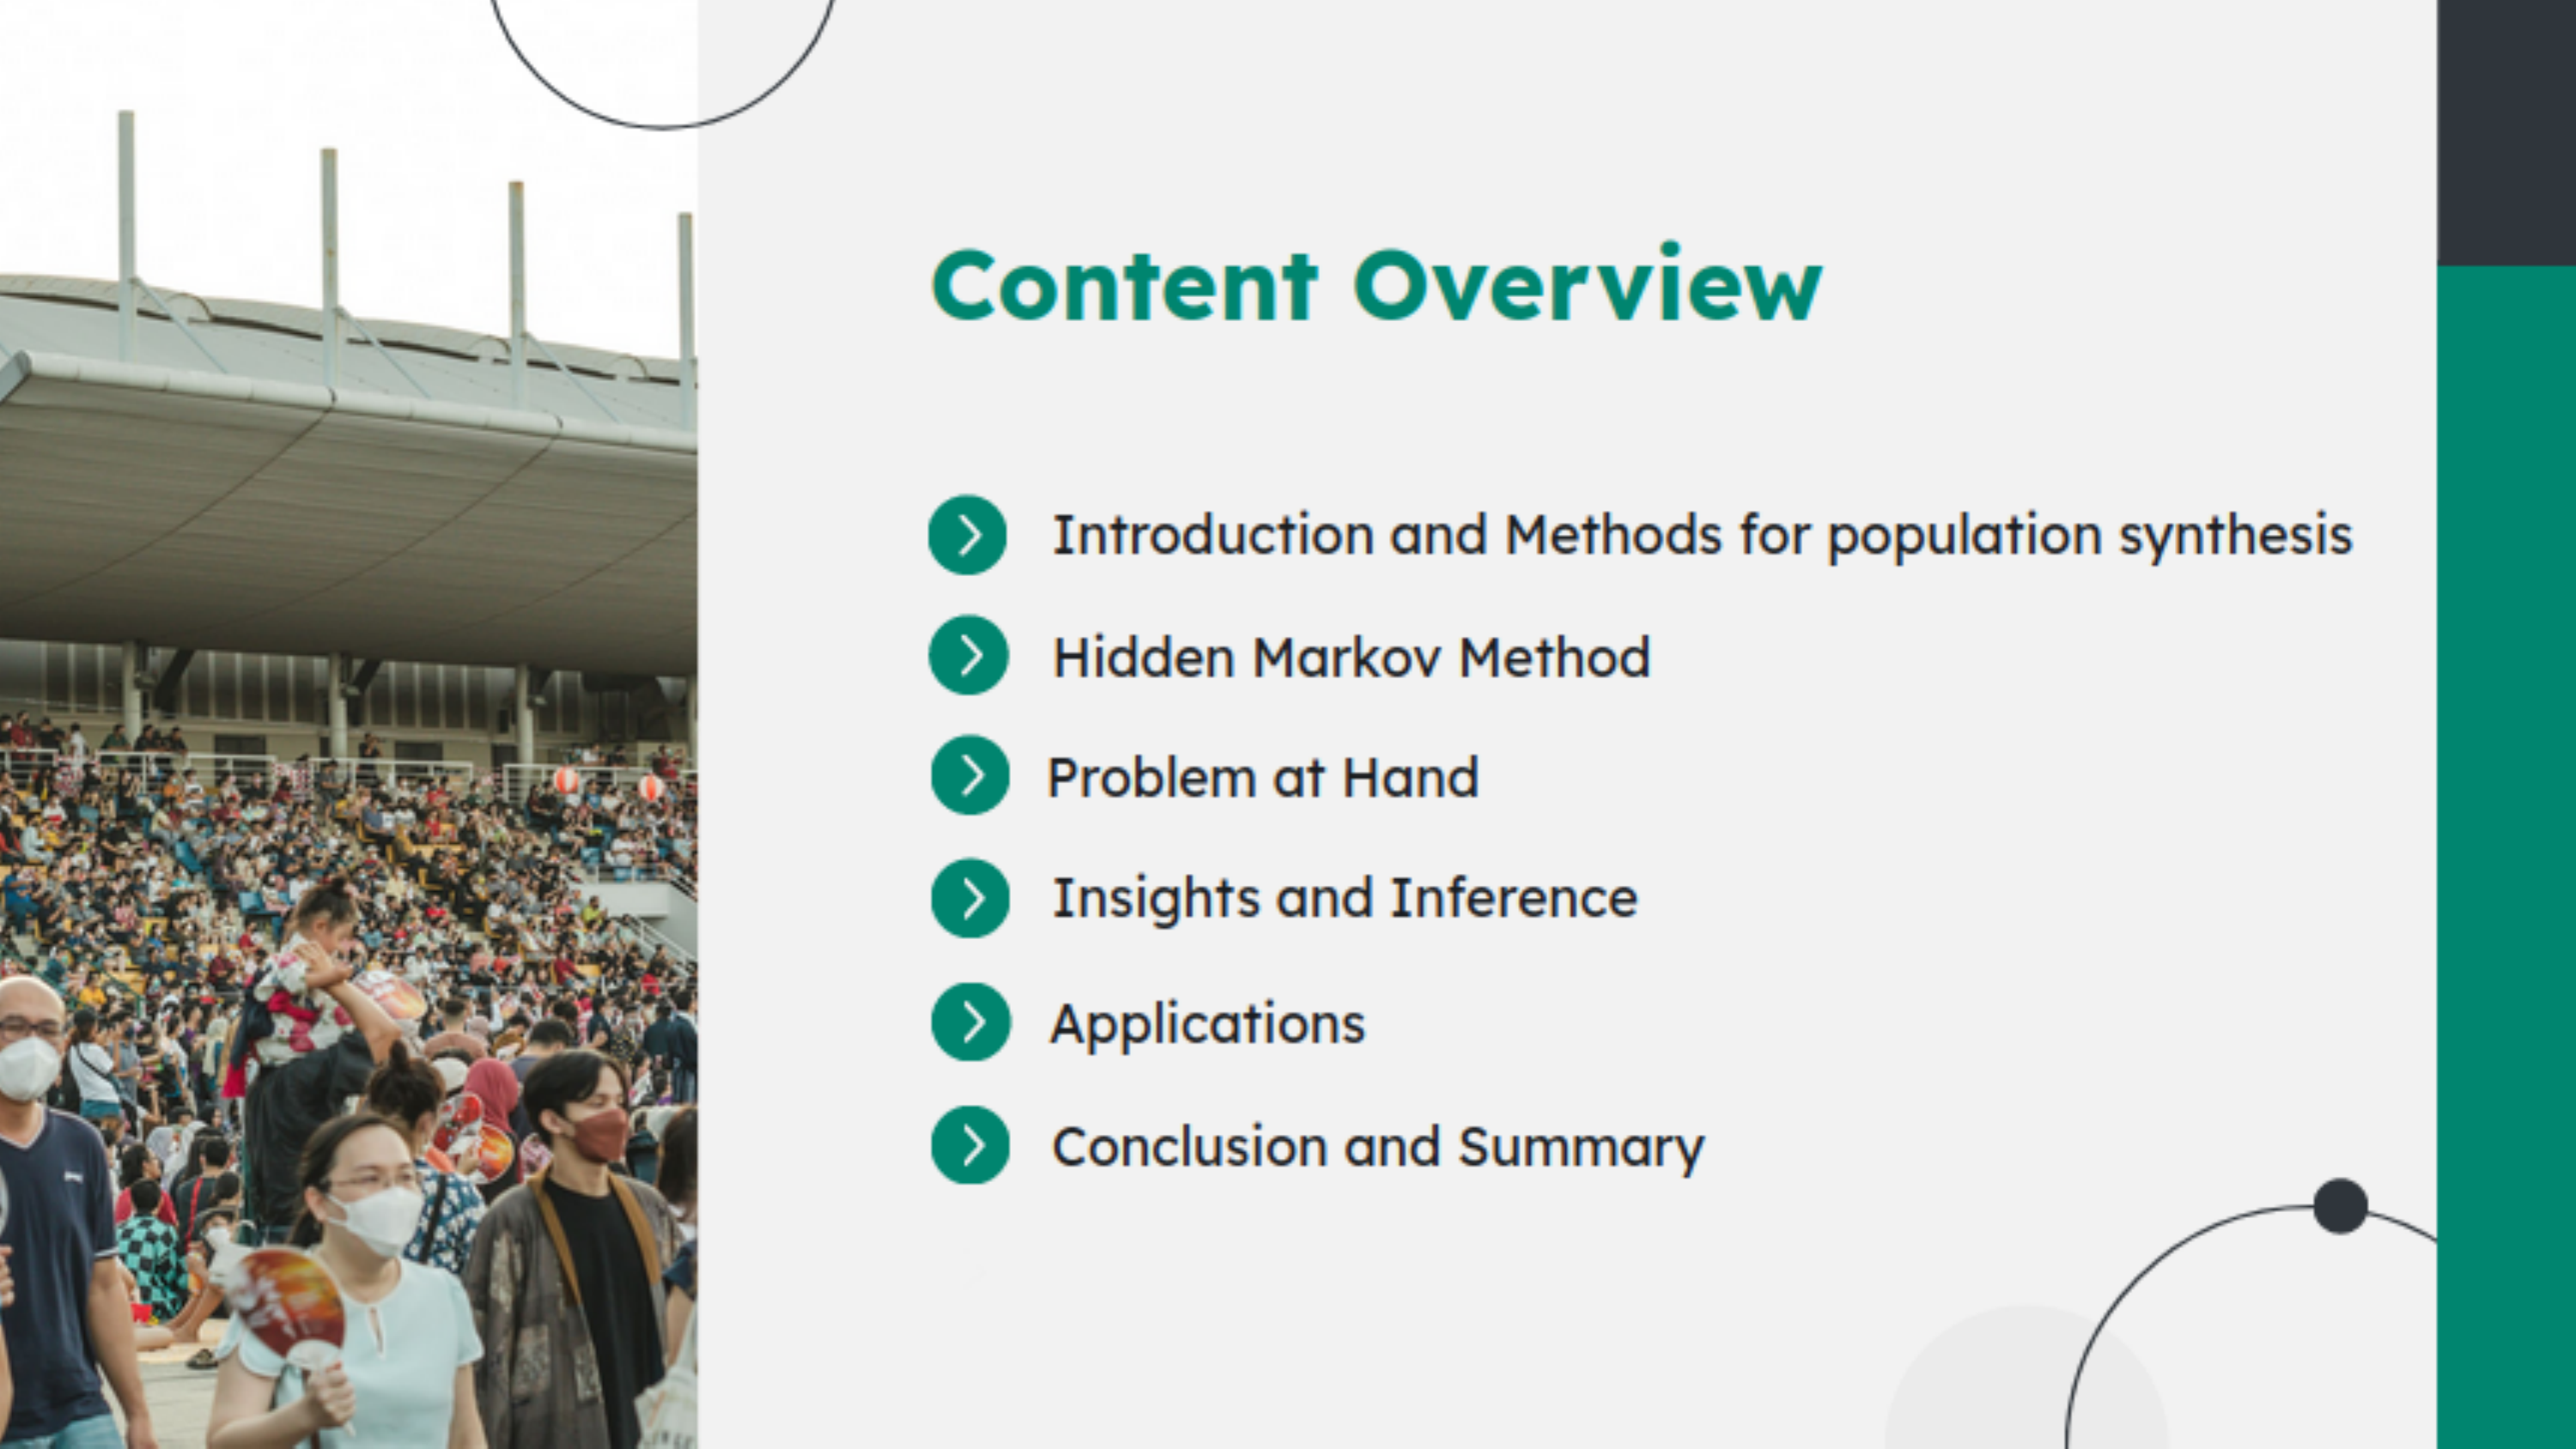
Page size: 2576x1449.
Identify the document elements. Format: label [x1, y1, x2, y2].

text_box [0, 0, 2576, 1449]
